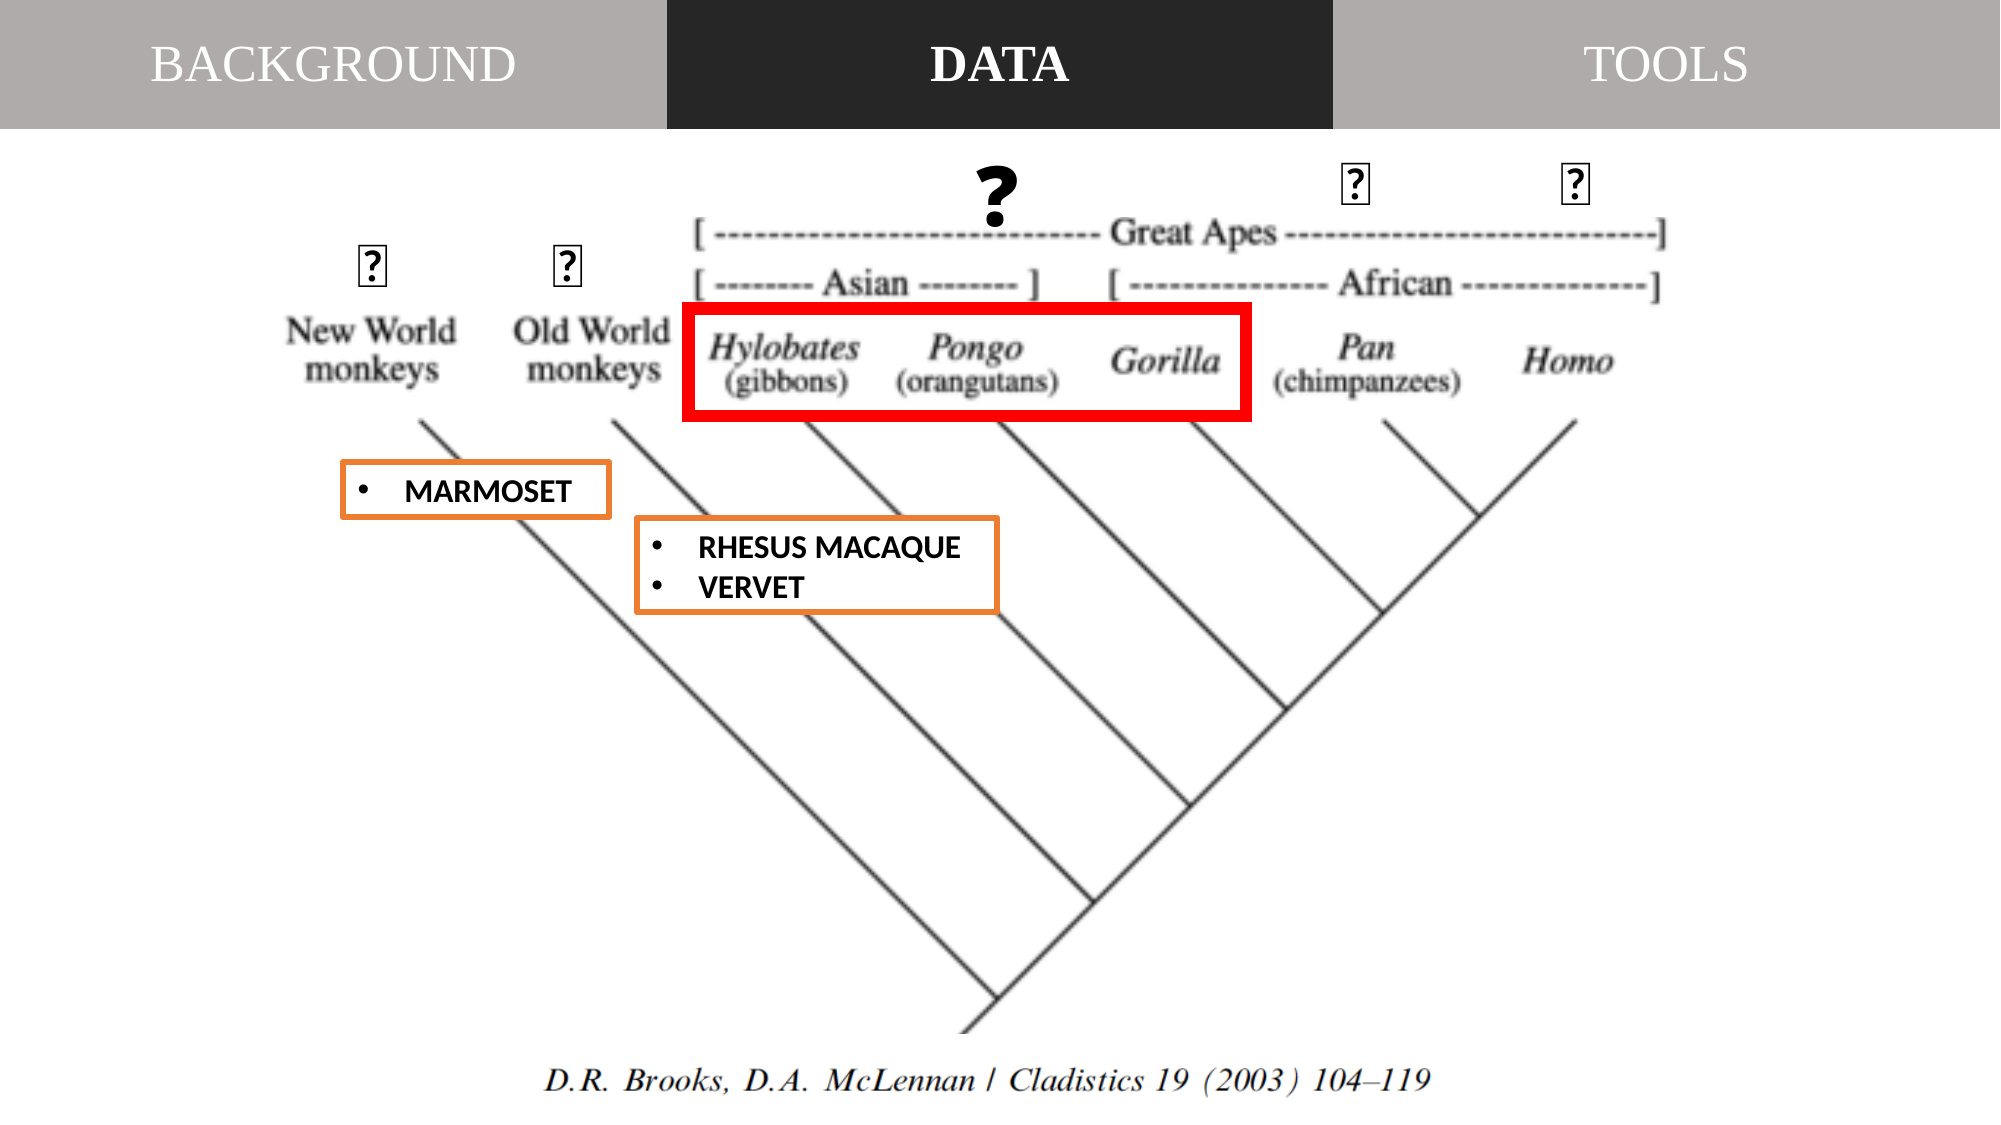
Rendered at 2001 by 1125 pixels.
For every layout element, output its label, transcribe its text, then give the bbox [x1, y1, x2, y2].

table_header DATA [667, 0, 1333, 129]
text_box ✅ [1545, 135, 1645, 217]
text_box ❓ [931, 135, 1063, 217]
picture [246, 217, 1692, 1125]
text_box ✅ [1325, 135, 1425, 217]
table_header TOOLS [1333, 0, 2000, 129]
table_header BACKGROUND [0, 0, 667, 129]
